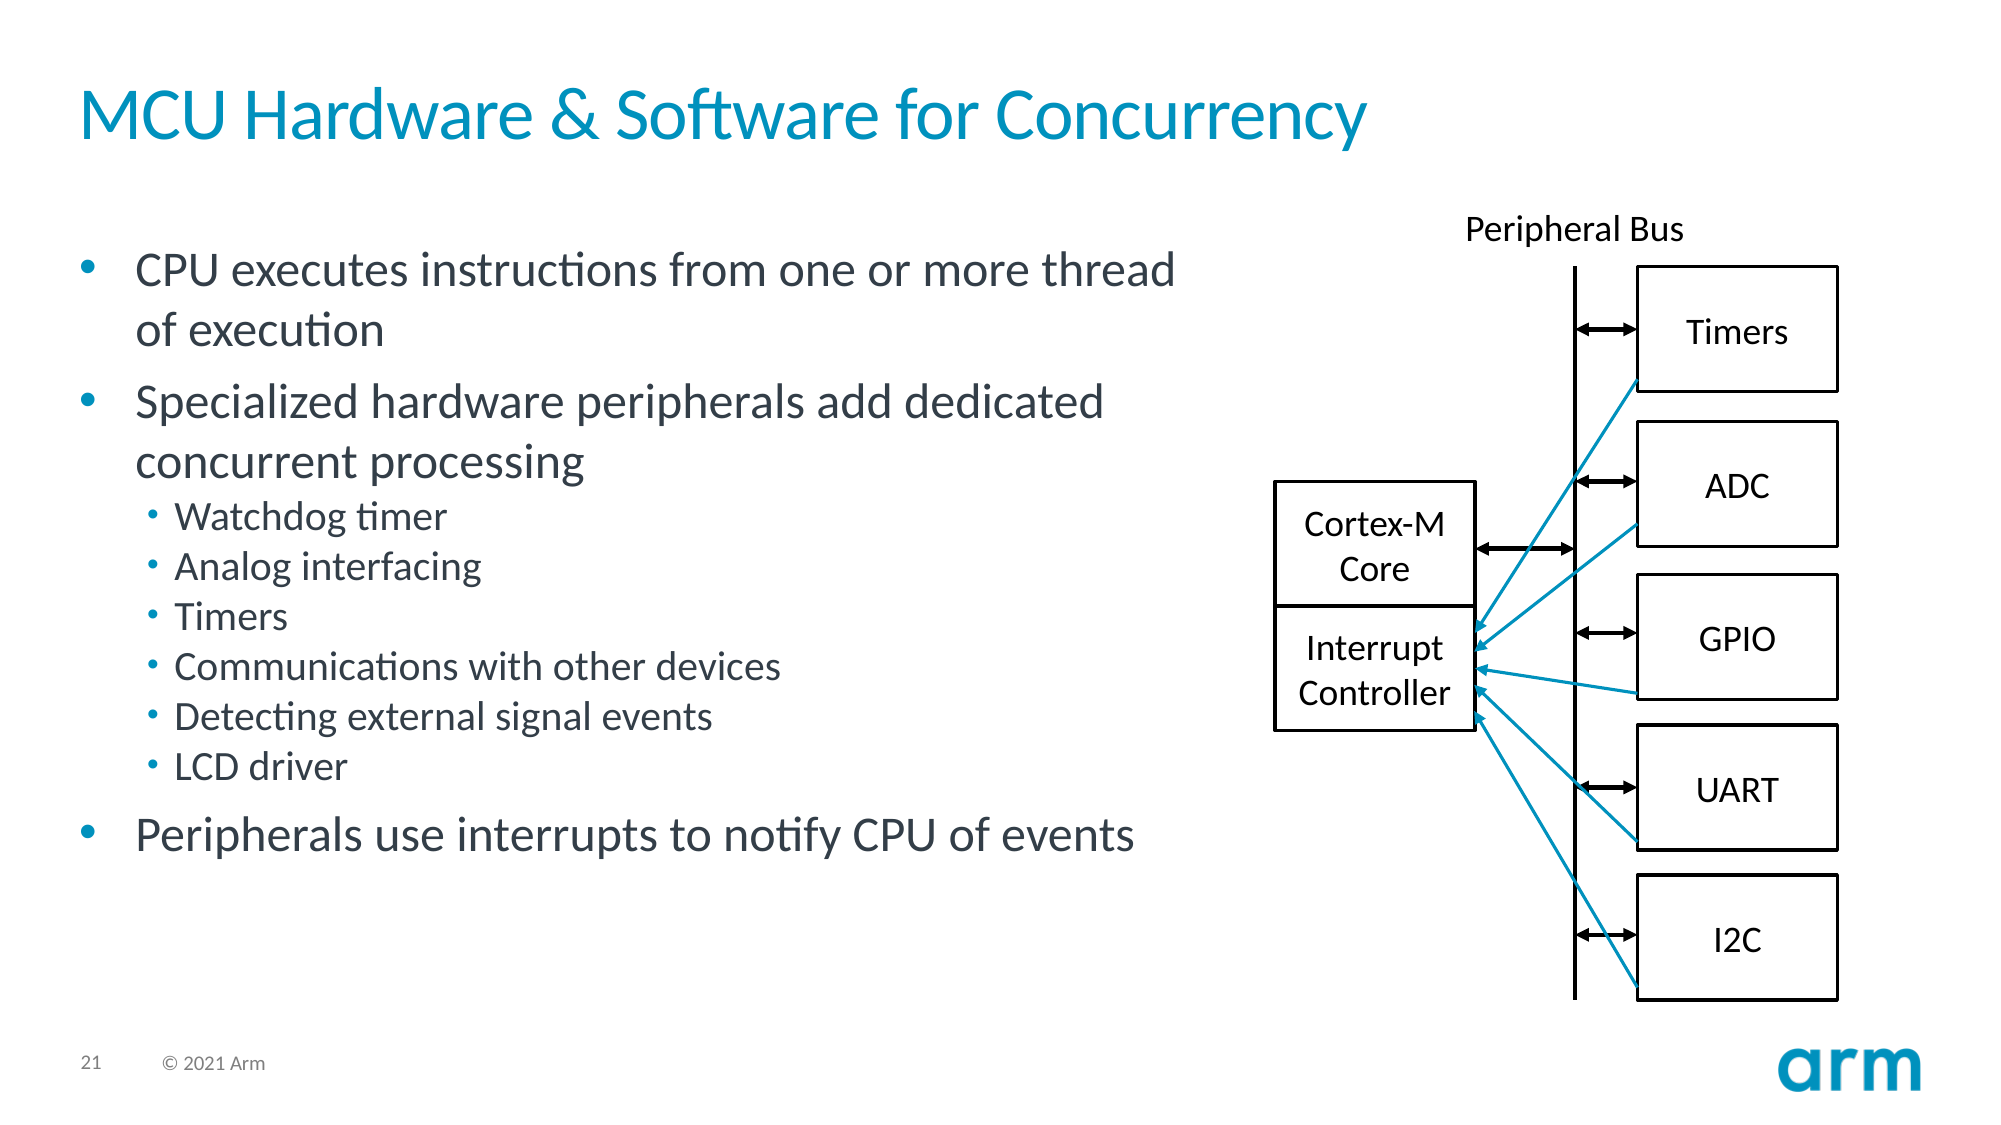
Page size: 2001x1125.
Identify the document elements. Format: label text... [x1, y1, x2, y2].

picture [1777, 1047, 1922, 1093]
list CPU executes instructions from one or more thread of execution Specialized hardware peripherals add dedicated concurrent processing Watchdog timer Analog interfacing Timers Communications with other devices Detecting external signal events LCD driver Peripherals use interrupts to notify CPU of events [79, 236, 1213, 1004]
title MCU Hardware & Software for Concurrency [78, 78, 1922, 186]
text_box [1274, 204, 1838, 1000]
